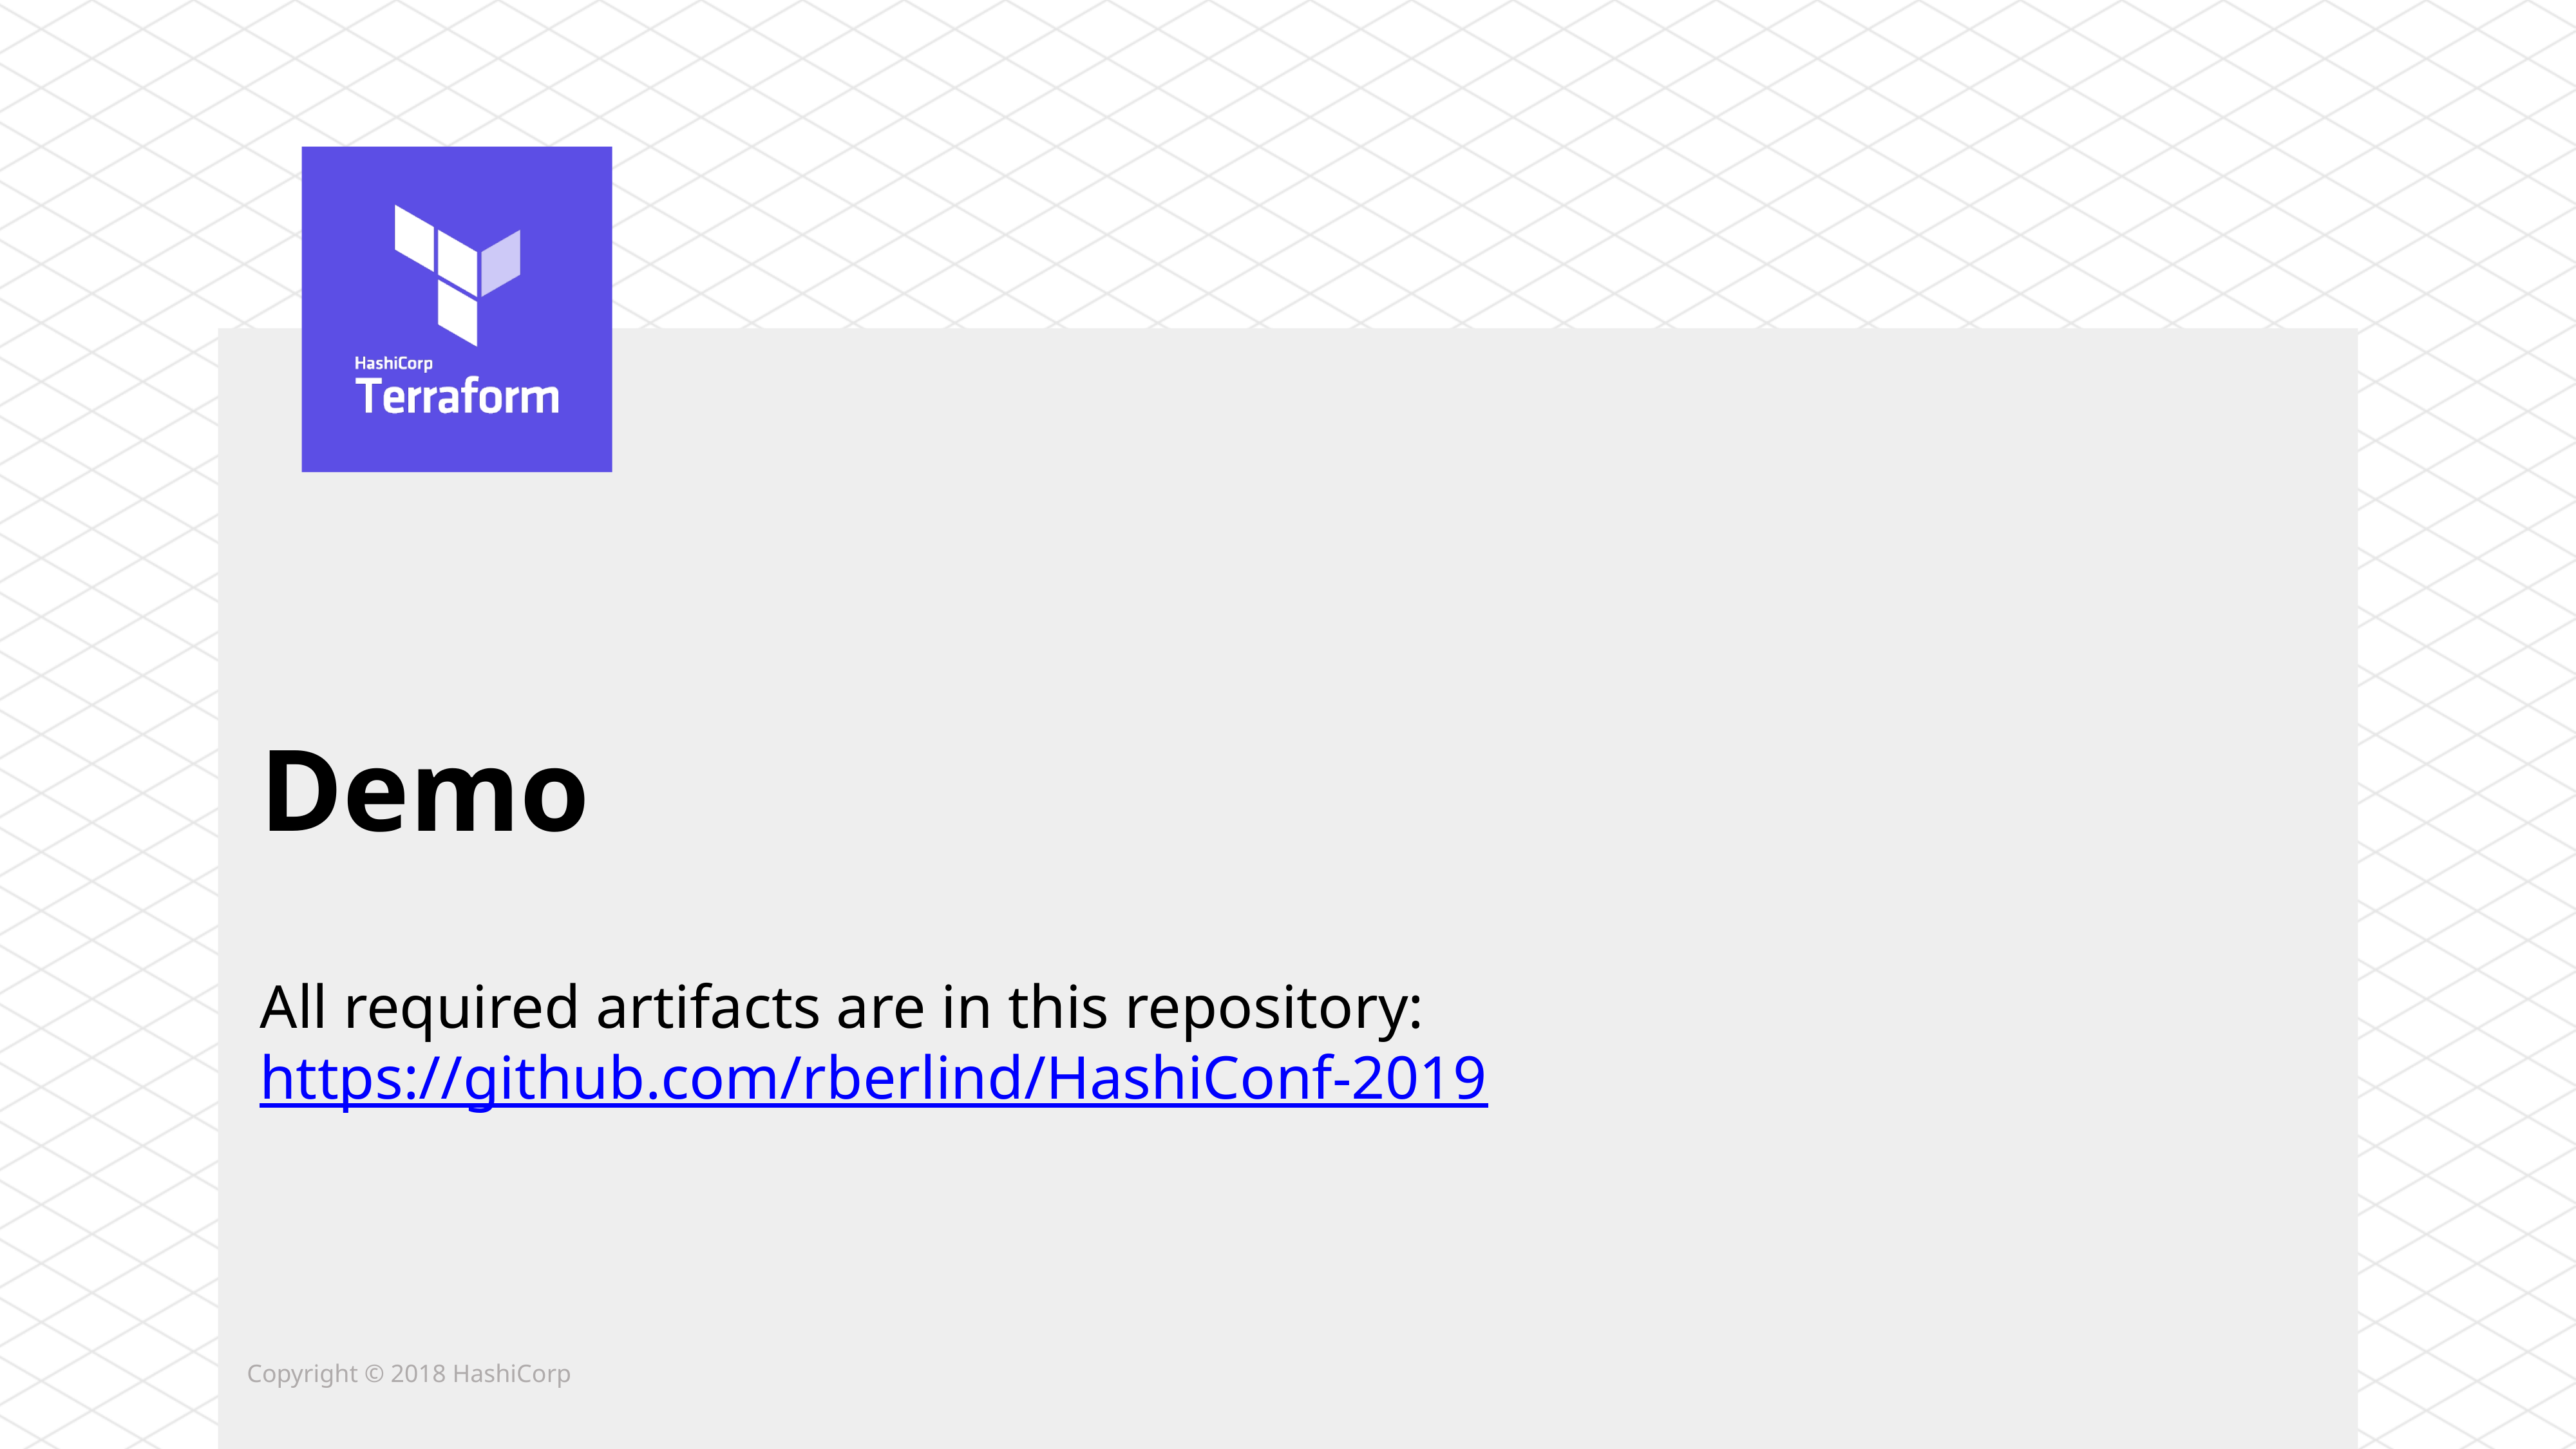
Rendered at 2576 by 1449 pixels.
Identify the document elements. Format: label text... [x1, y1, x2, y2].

picture [0, 0, 2576, 1449]
title Demo All required artifacts are in this repository: https://github.com/rberlind/HashiConf-2019 [245, 554, 2208, 1293]
picture [355, 204, 558, 414]
